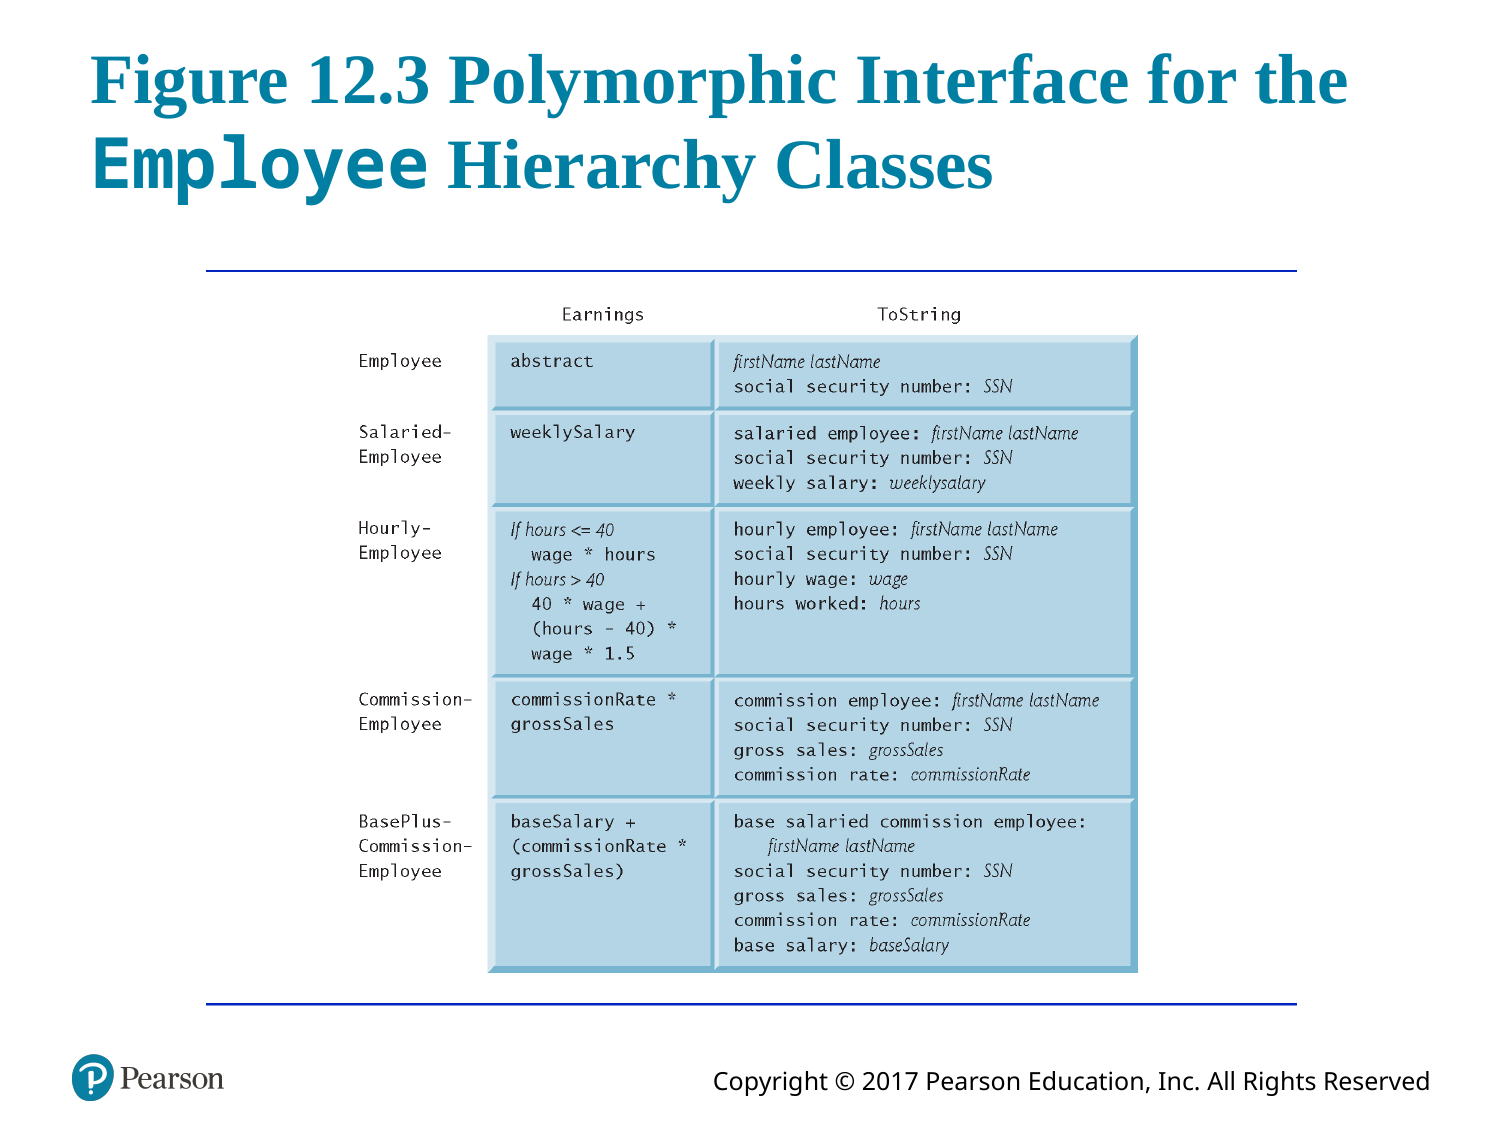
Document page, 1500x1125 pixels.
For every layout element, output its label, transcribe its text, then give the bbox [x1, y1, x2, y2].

picture [72, 1087, 83, 1101]
picture [200, 265, 1300, 1009]
title Figure 12.3 Polymorphic Interface for the Employee Hierarchy Classes [75, 42, 1425, 218]
picture [80, 1063, 106, 1088]
picture [98, 1054, 224, 1101]
picture [72, 1054, 88, 1070]
